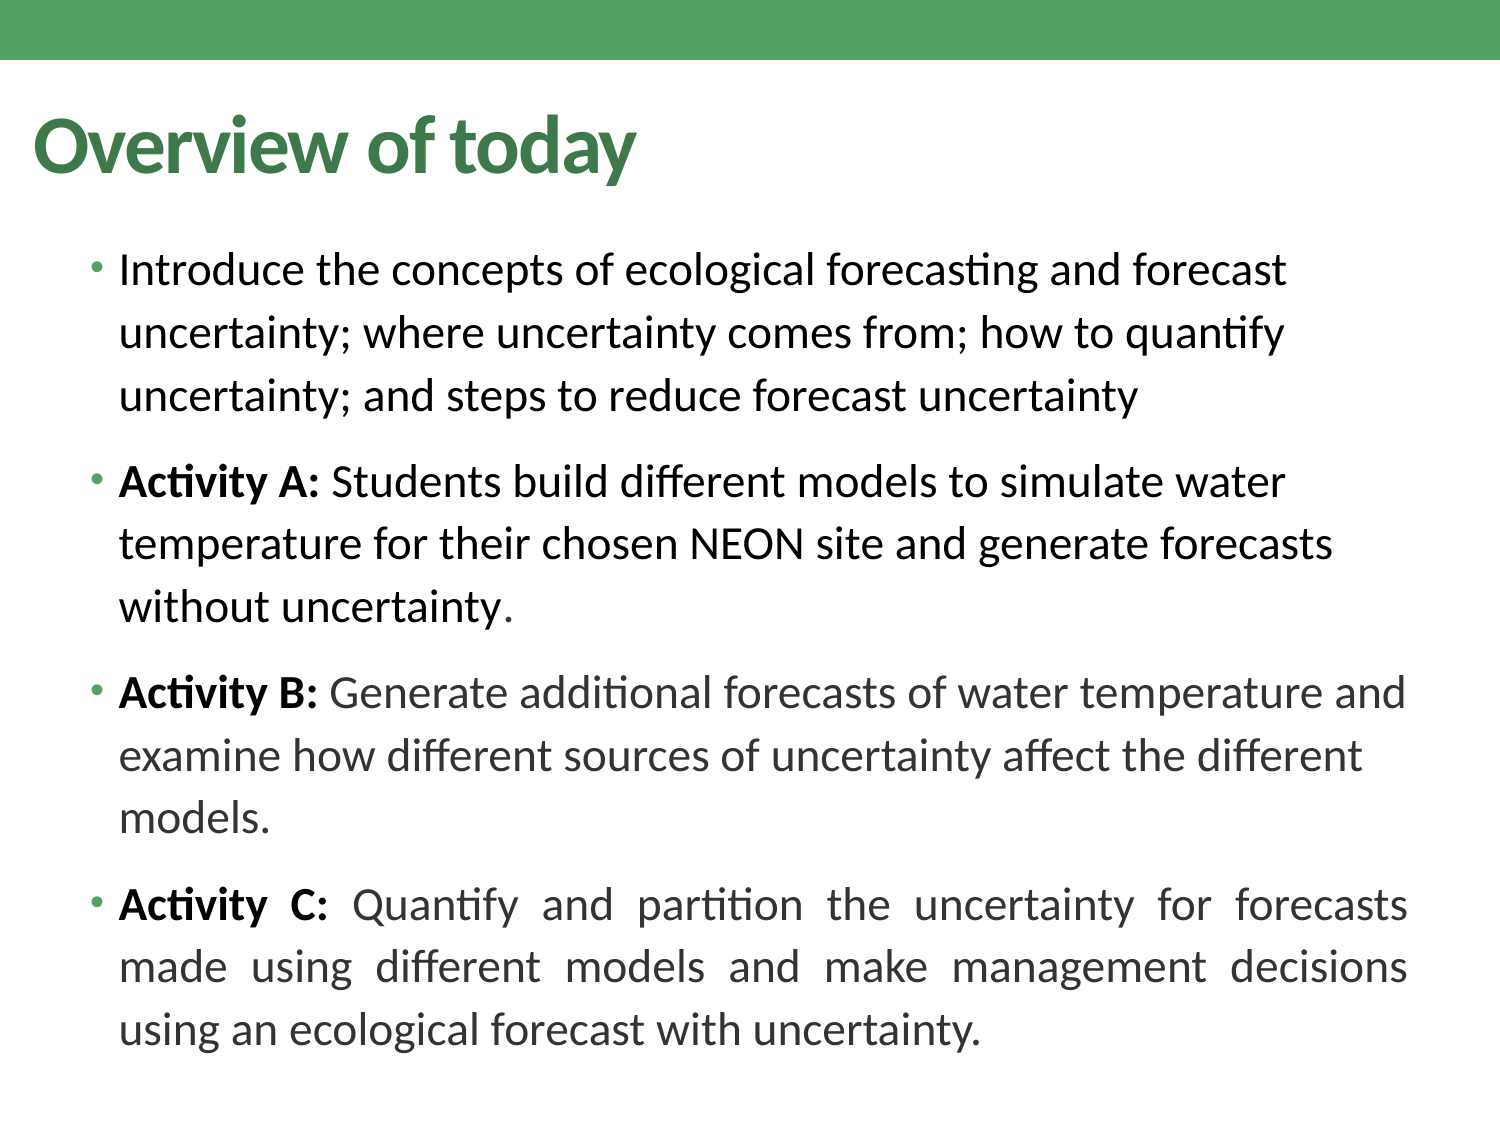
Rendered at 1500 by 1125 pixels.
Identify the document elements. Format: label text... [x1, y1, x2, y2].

title Overview of today [0, 59, 1350, 222]
list Introduce the concepts of ecological forecasting and forecast uncertainty; where uncertainty comes from; how to quantify uncertainty; and steps to reduce forecast uncertainty Activity A: Students build different models to simulate water temperature for their chosen NEON site and generate forecasts without uncertainty. Activity B: Generate additional forecasts of water temperature and examine how different sources of uncertainty affect the different models. Activity C: Quantify and partition the uncertainty for forecasts made using different models and make management decisions using an ecological forecast with uncertainty. [75, 221, 1425, 1066]
